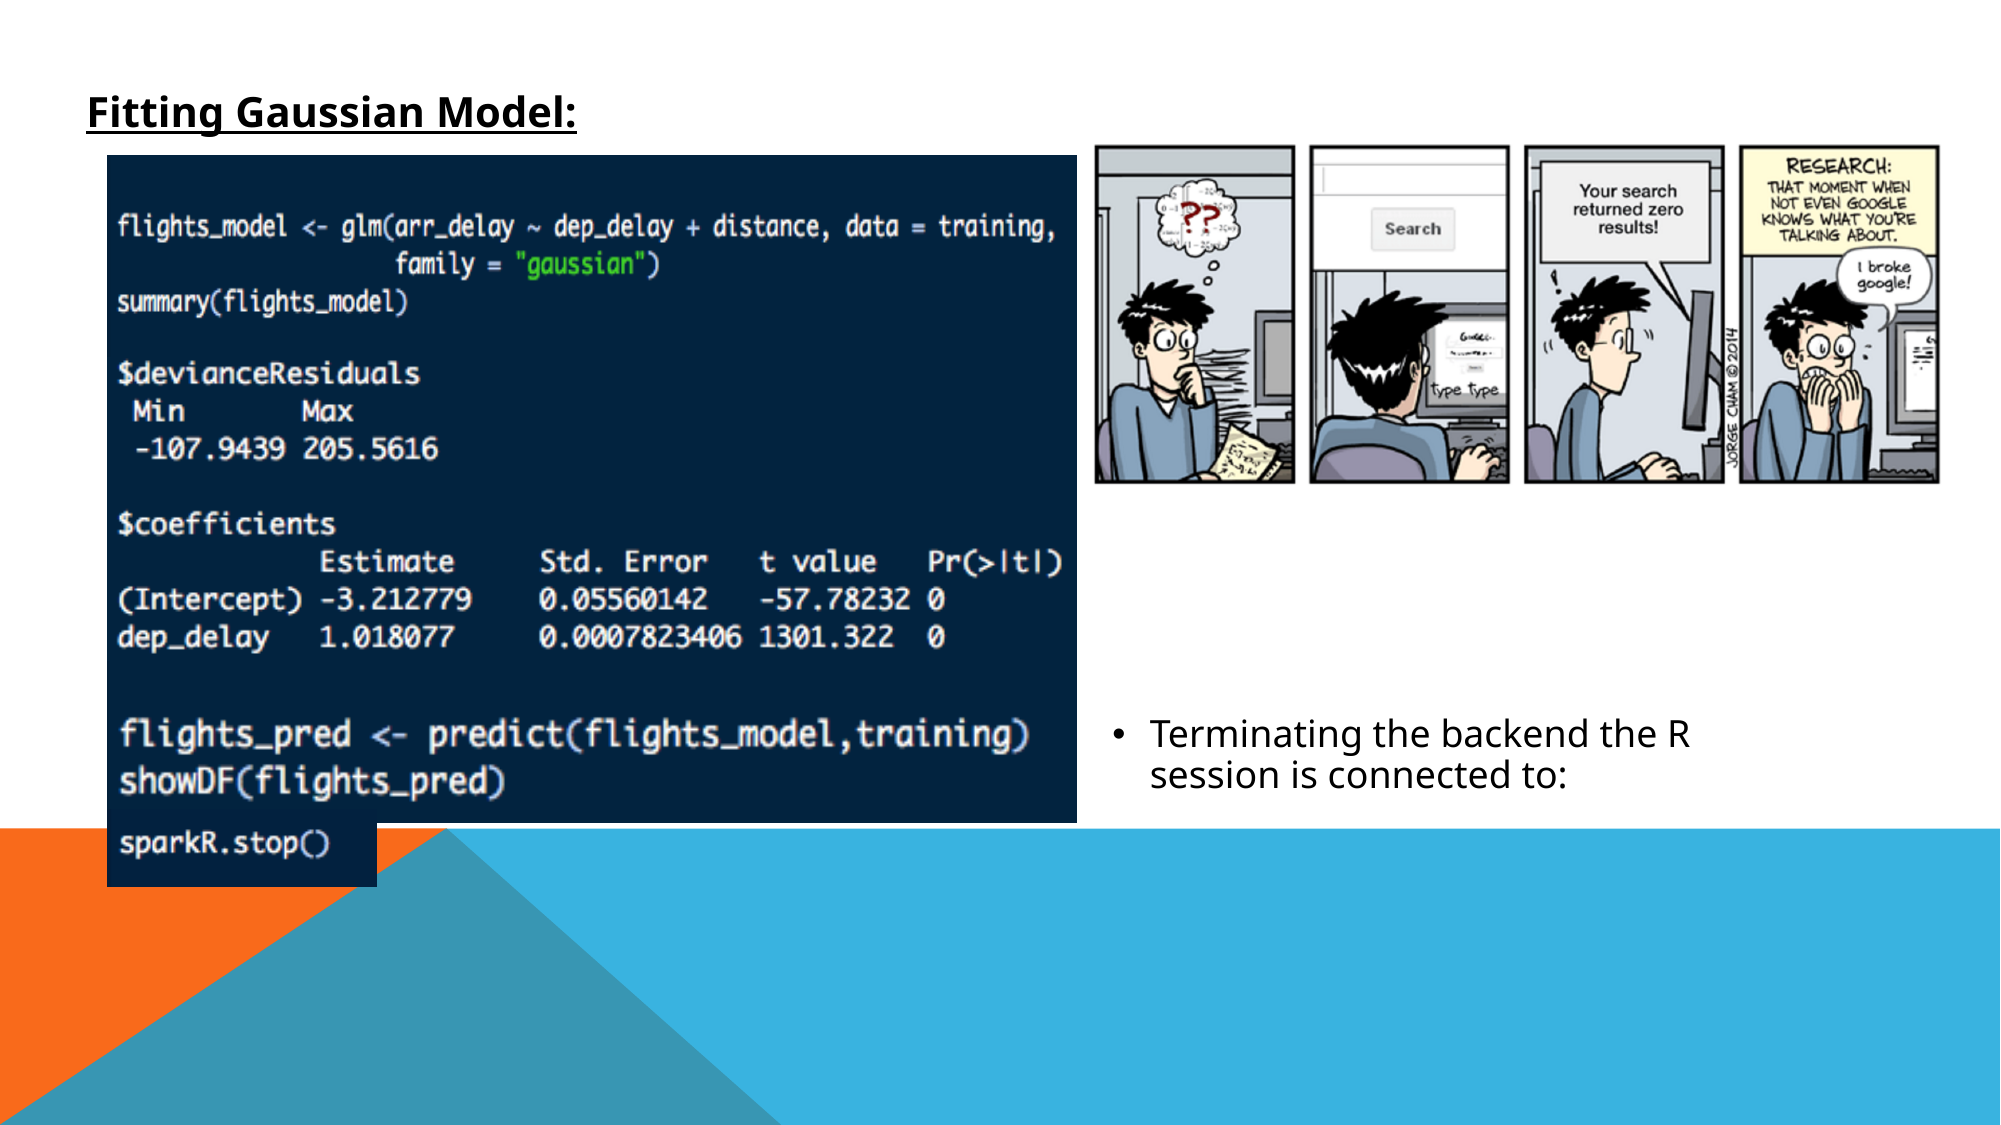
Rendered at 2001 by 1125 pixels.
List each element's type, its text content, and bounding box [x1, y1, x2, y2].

text_box Fitting Gaussian Model: [71, 78, 592, 144]
picture [107, 357, 1077, 887]
text_box Terminating the backend the R session is connected to: [1080, 707, 1798, 804]
picture [1093, 144, 1943, 487]
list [107, 155, 1077, 357]
